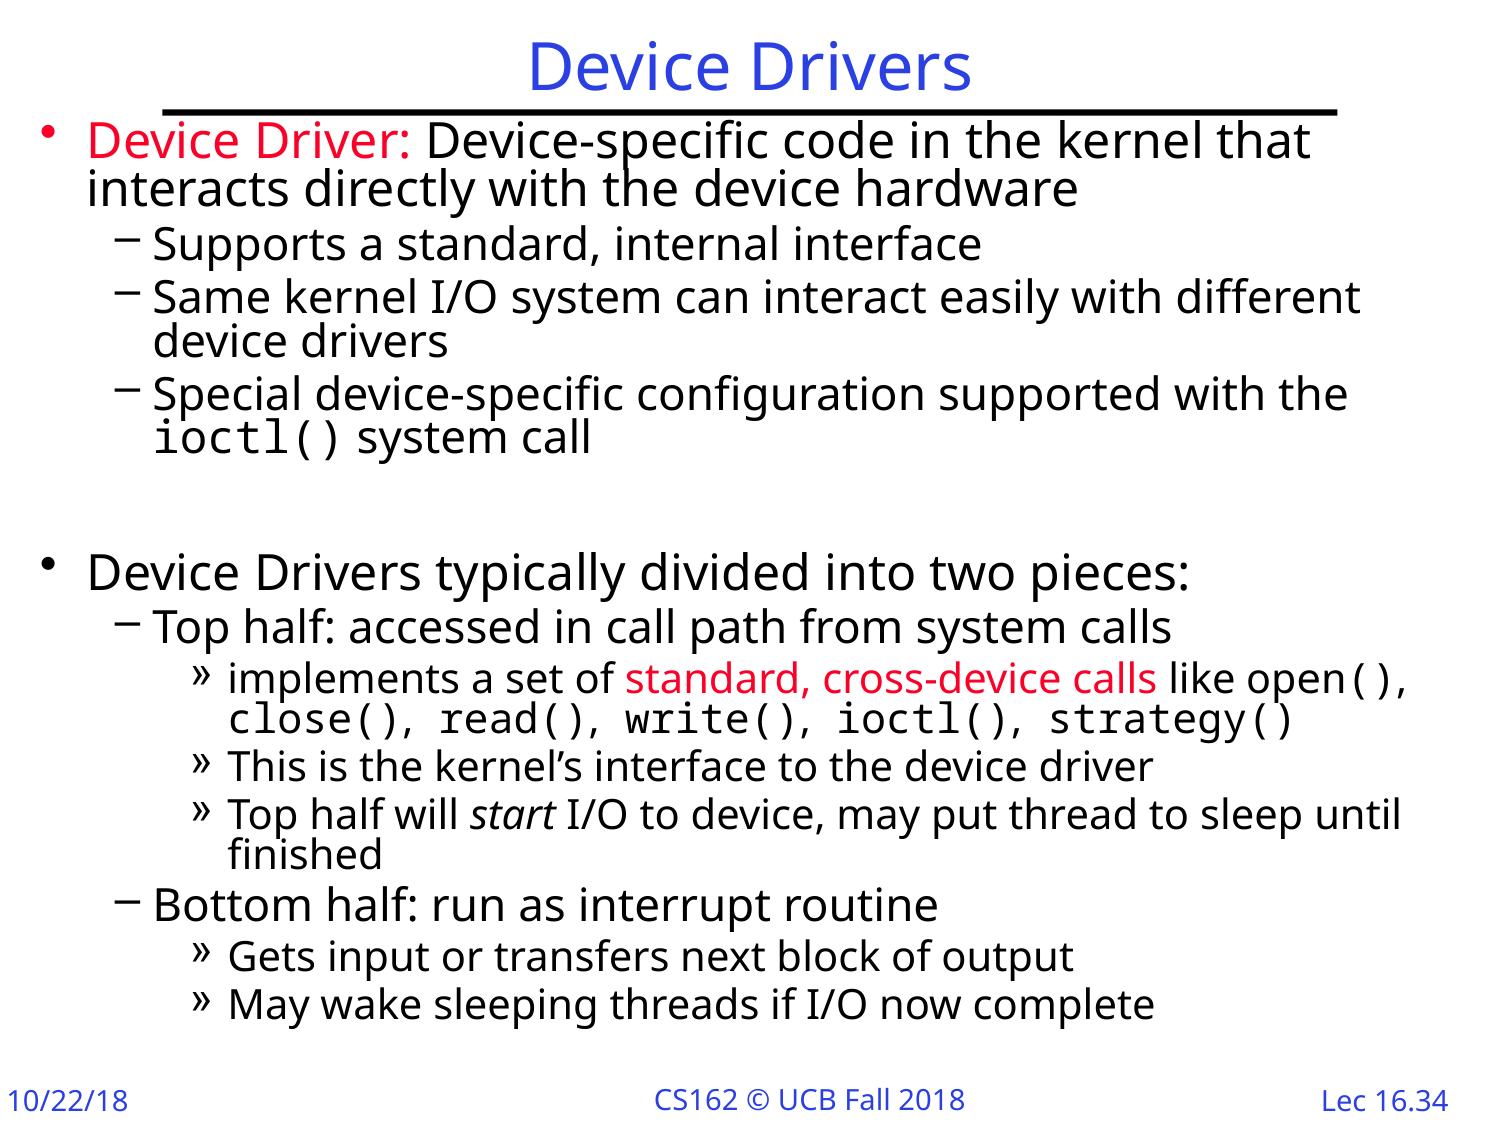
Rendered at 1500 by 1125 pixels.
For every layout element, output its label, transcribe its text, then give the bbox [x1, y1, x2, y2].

list Device Driver: Device-specific code in the kernel that interacts directly with the device hardware Supports a standard, internal interface Same kernel I/O system can interact easily with different device drivers Special device-specific configuration supported with the ioctl() system call Device Drivers typically divided into two pieces: Top half: accessed in call path from system calls implements a set of standard, cross-device calls like open(), close(), read(), write(), ioctl(), strategy() This is the kernel’s interface to the device driver Top half will start I/O to device, may put thread to sleep until finished Bottom half: run as interrupt routine Gets input or transfers next block of output May wake sleeping threads if I/O now complete [24, 112, 1463, 1100]
title Device Drivers [162, 24, 1338, 112]
